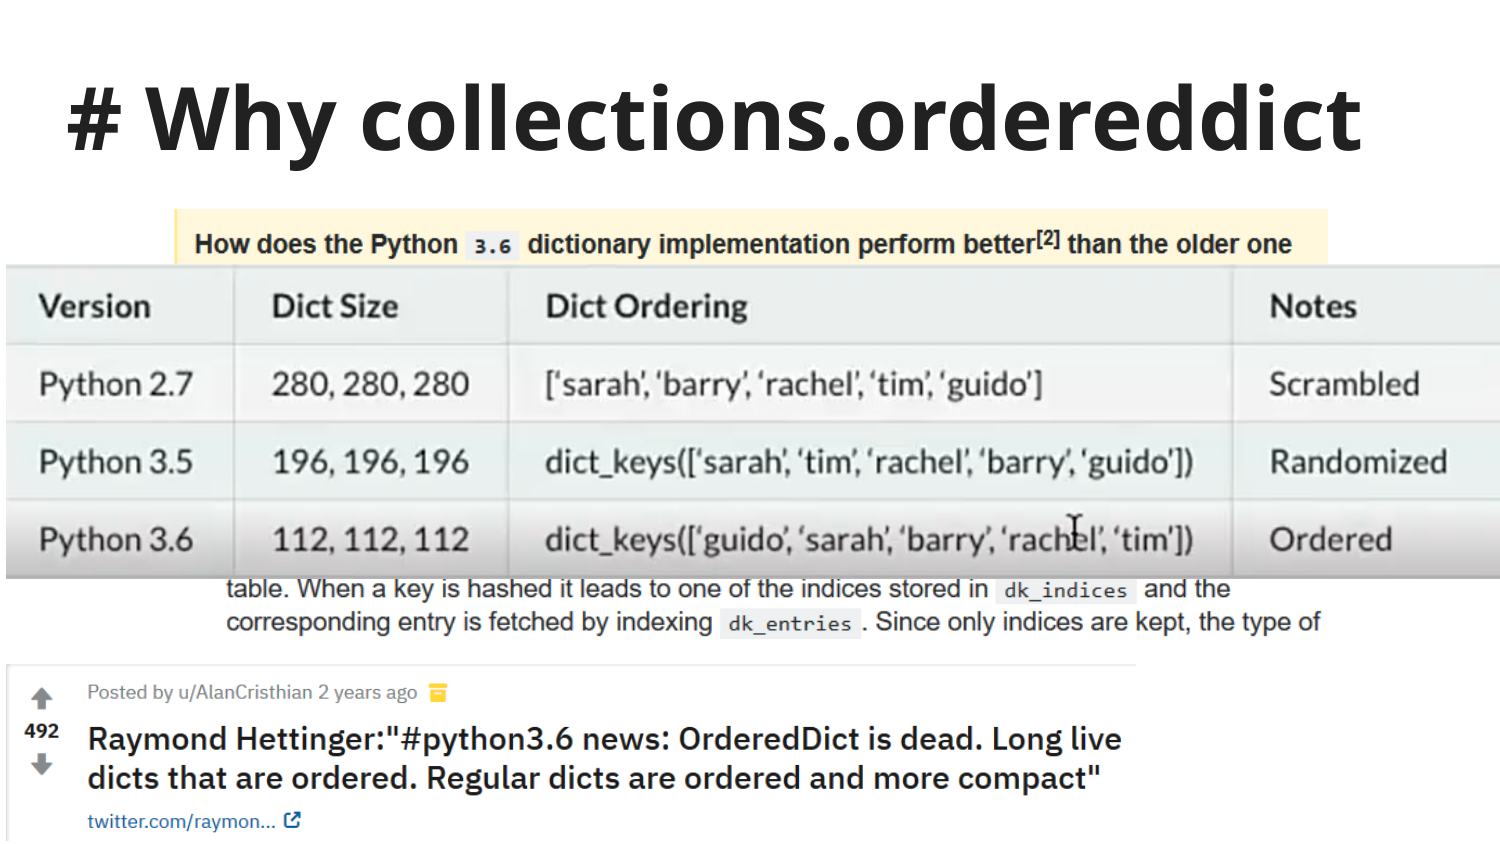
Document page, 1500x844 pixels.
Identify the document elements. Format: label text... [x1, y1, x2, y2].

title # Why collections.ordereddict [51, 48, 1449, 180]
picture [6, 205, 1500, 639]
picture [6, 663, 1136, 841]
